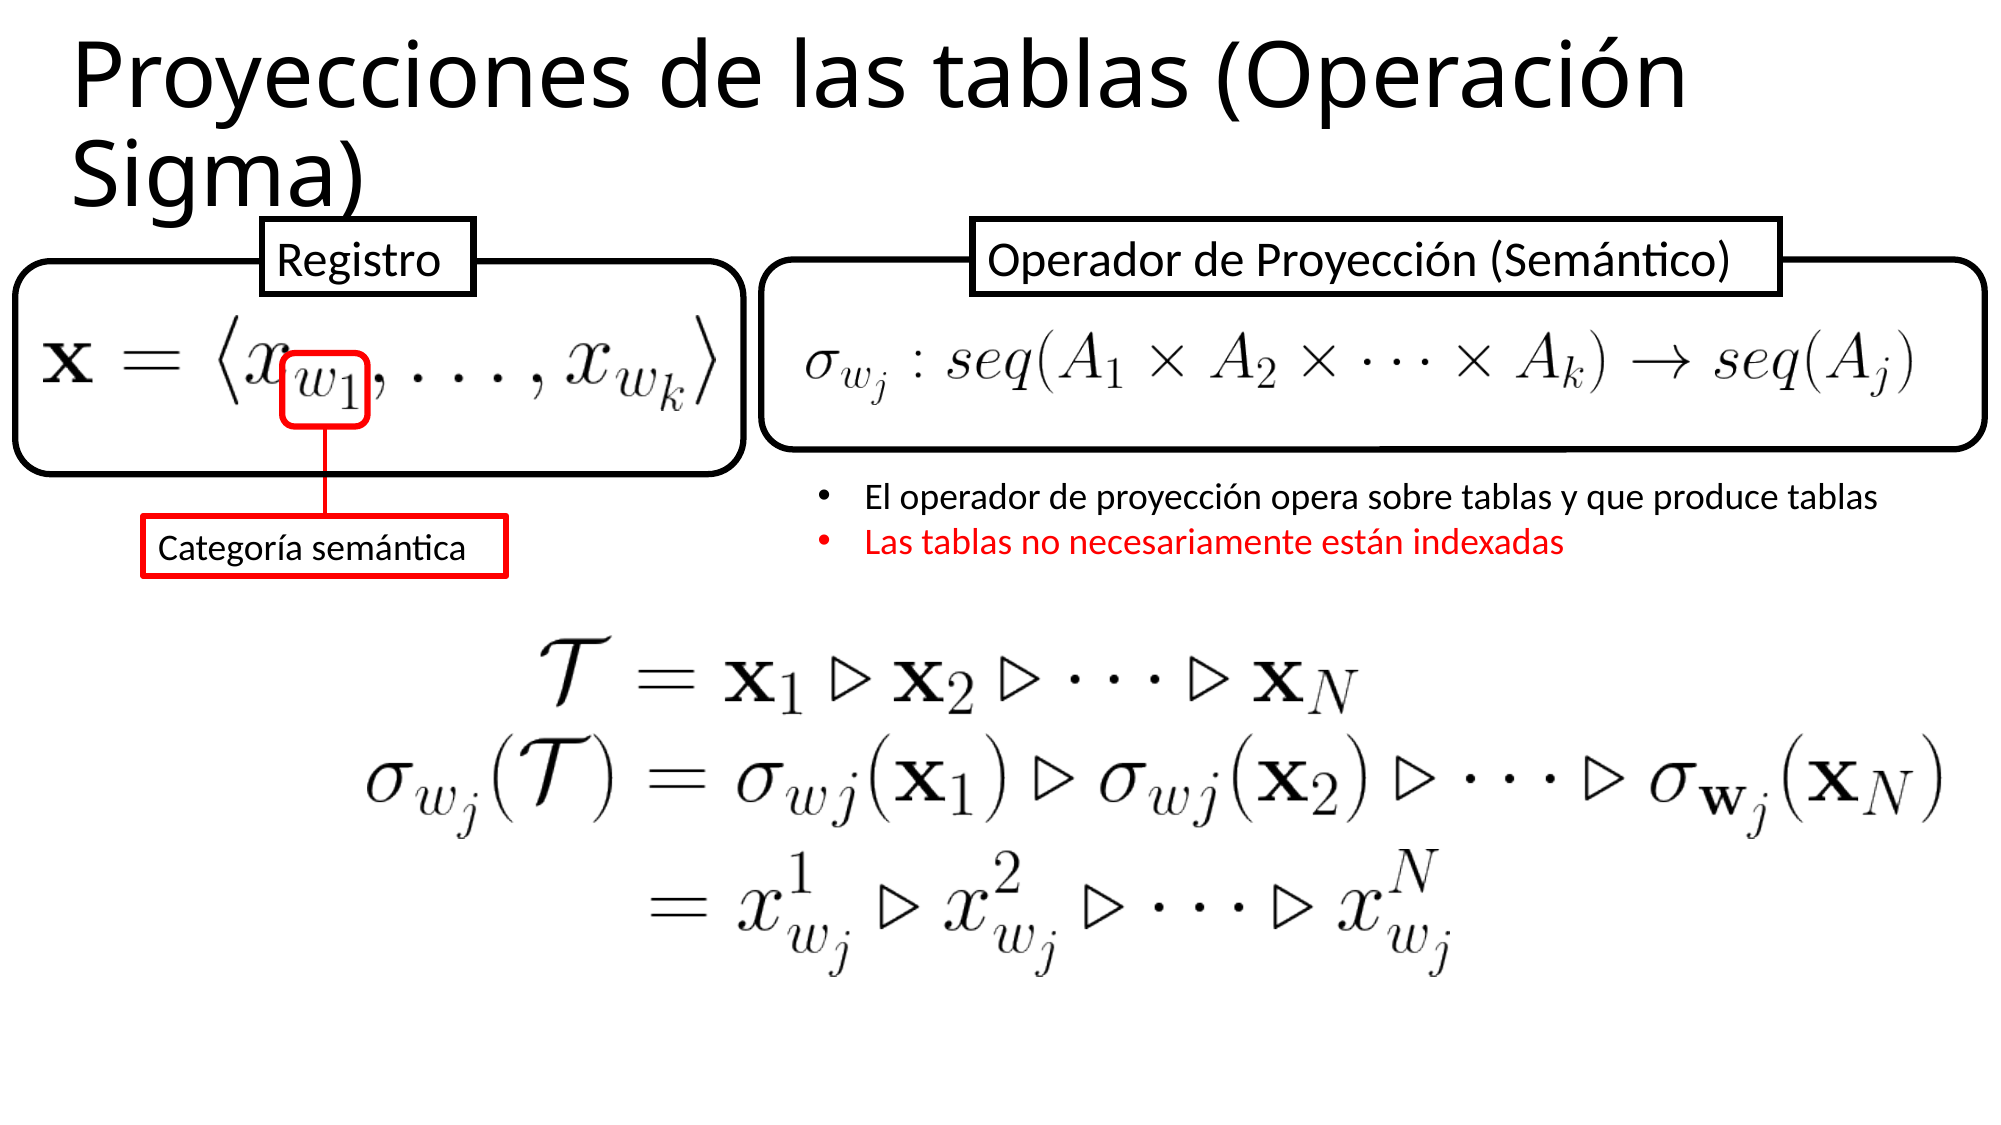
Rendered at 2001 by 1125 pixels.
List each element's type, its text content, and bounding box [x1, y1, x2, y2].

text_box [15, 219, 744, 577]
picture [649, 849, 1451, 977]
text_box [761, 219, 1985, 450]
title Proyecciones de las tablas (Operación Sigma) [55, 18, 1781, 237]
picture [367, 733, 1943, 839]
text_box El operador de proyección opera sobre tablas y que produce tablas Las tablas no necesariamente están indexadas [803, 464, 1916, 570]
picture [539, 635, 1360, 716]
